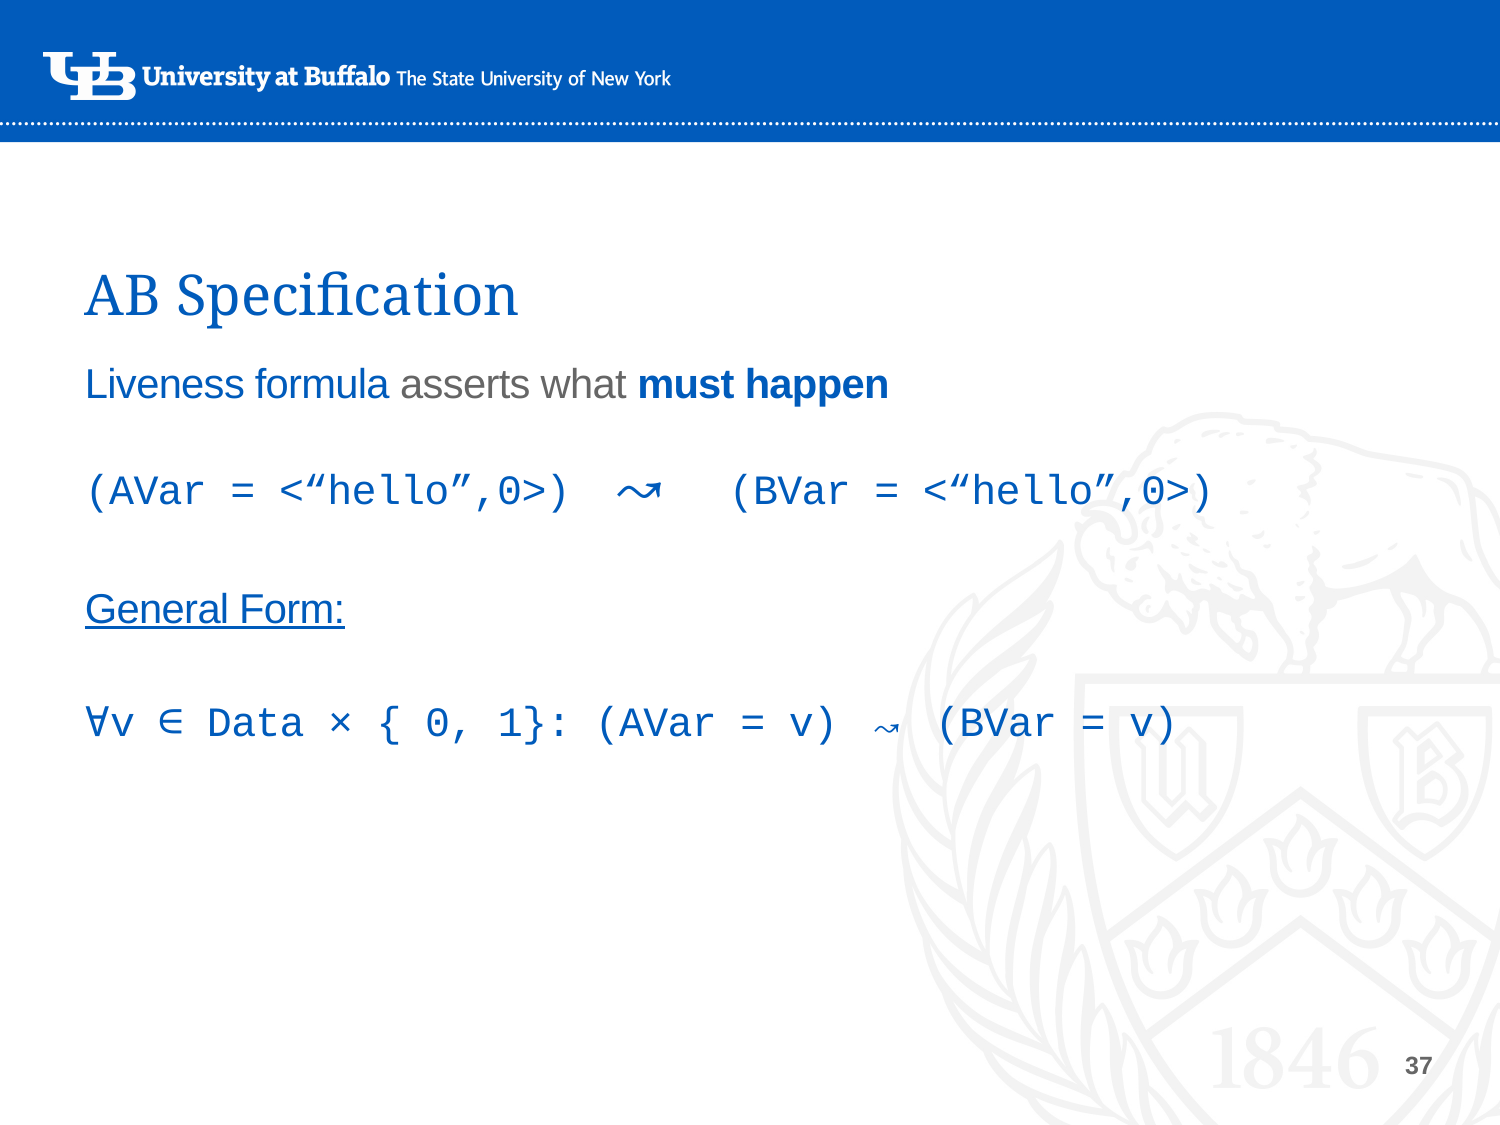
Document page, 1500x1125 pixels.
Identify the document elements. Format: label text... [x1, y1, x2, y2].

list Liveness formula asserts what must happen (AVar = <“hello”,0>) ↝ (BVar = <“hello”,0>) General Form: ∀v ∈ Data × { 0, 1}: (AVar = v) ↝ (BVar = v) [70, 359, 1406, 1060]
title AB Specification [70, 216, 1364, 335]
picture [0, 0, 1500, 1125]
